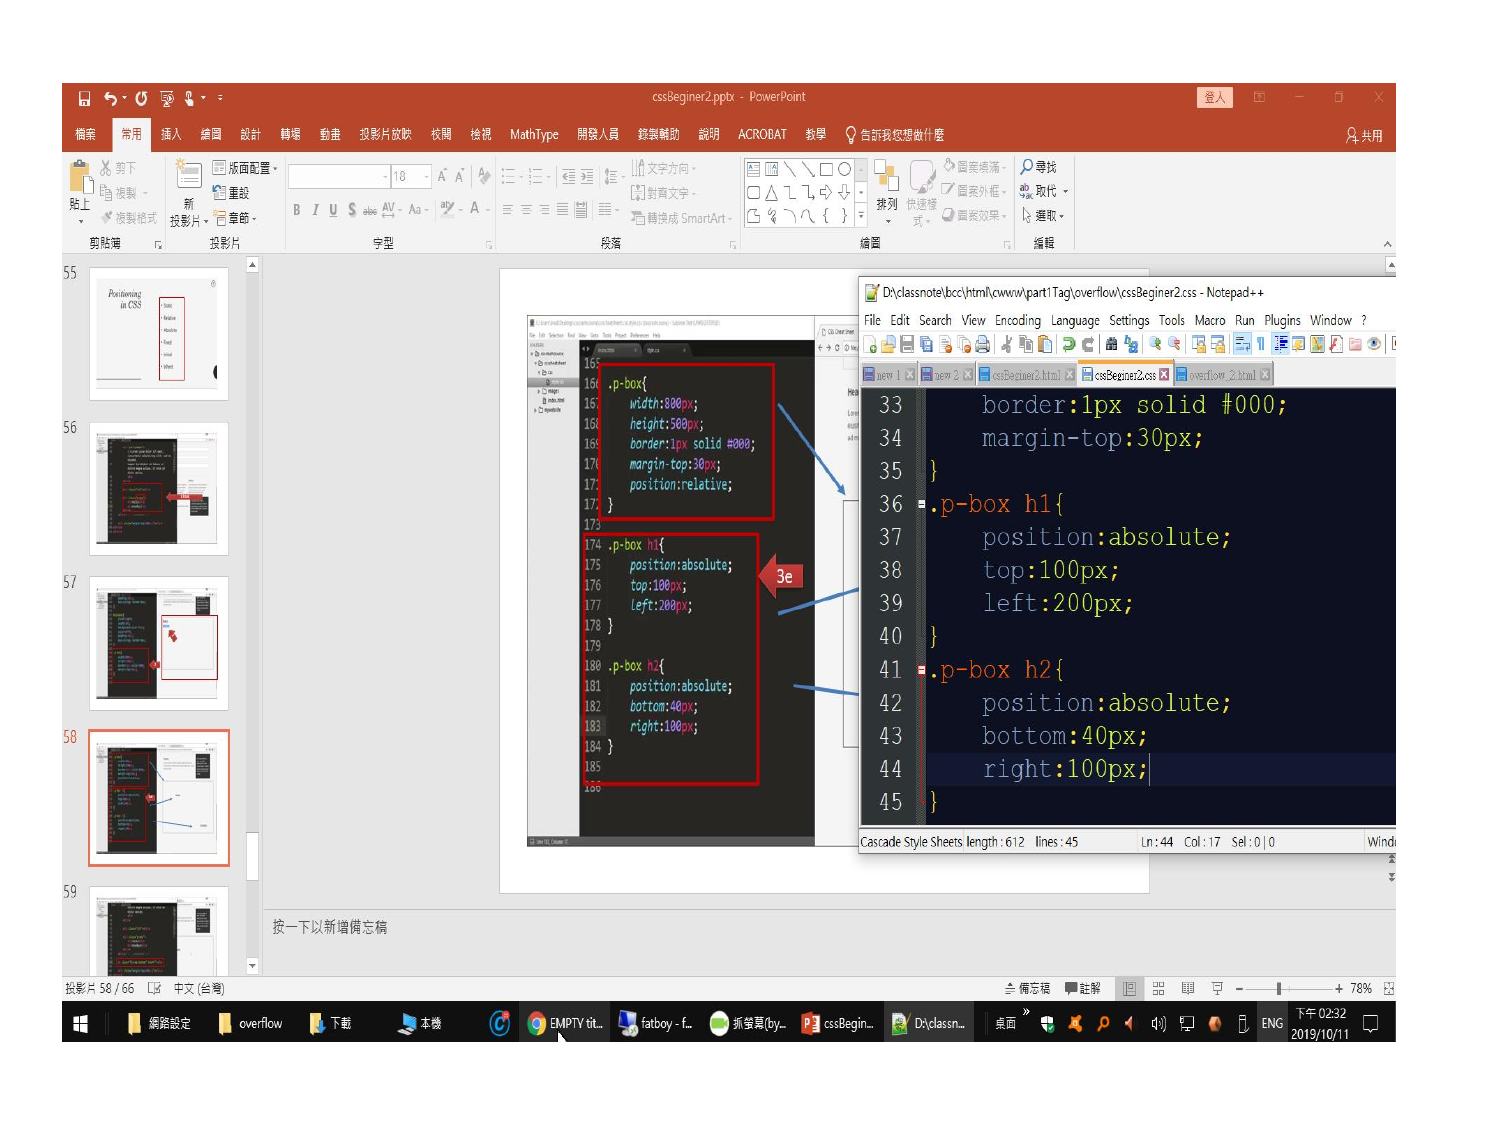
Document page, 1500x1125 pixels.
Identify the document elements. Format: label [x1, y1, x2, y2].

picture [62, 83, 1396, 1042]
